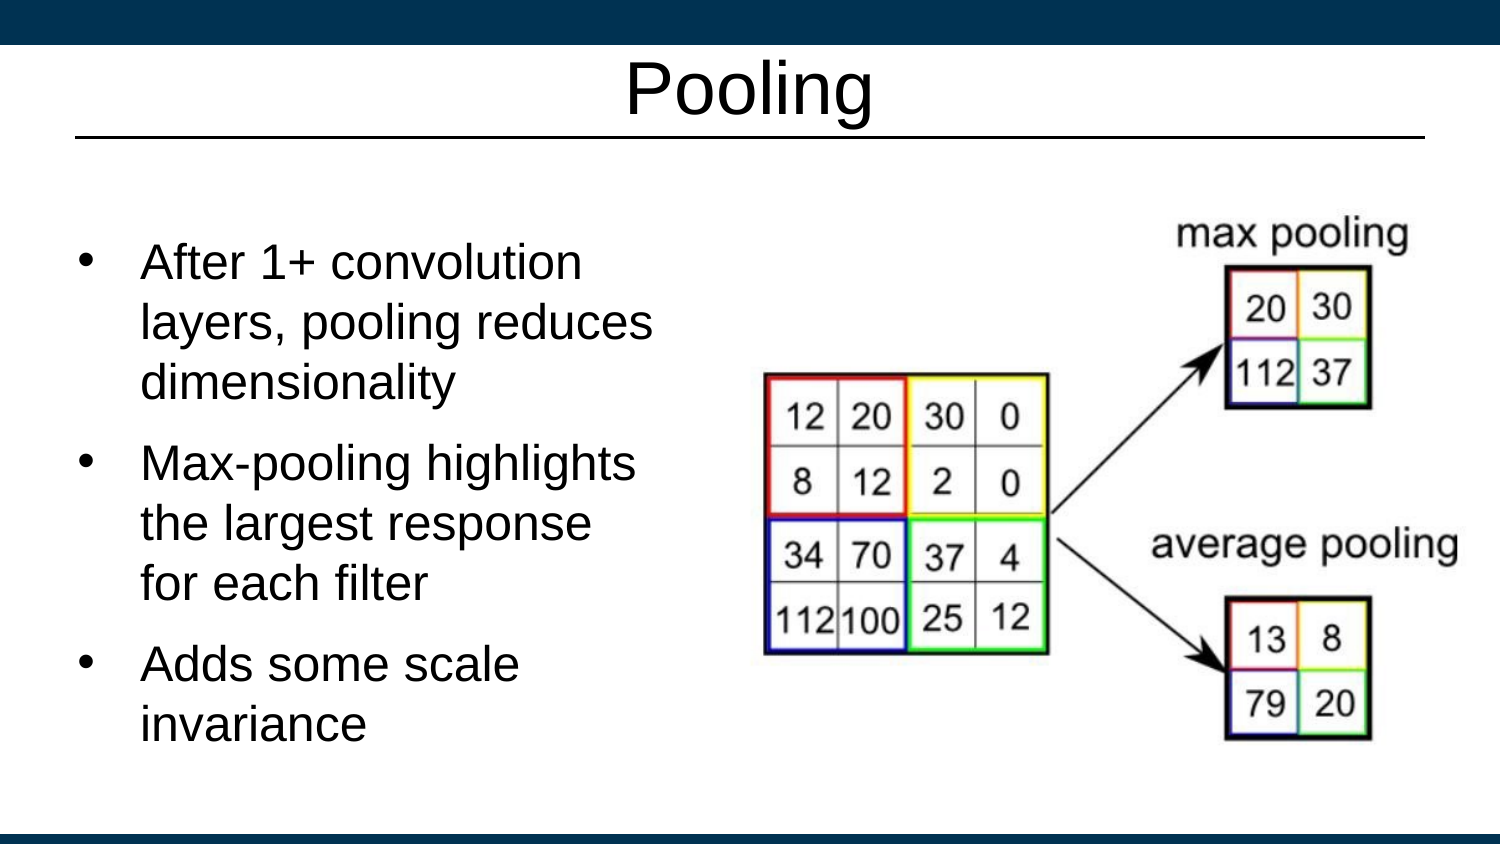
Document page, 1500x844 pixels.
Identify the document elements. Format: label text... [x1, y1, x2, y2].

title Pooling [75, 37, 1425, 132]
picture [731, 208, 1472, 754]
list After 1+ convolution layers, pooling reduces dimensionality Max-pooling highlights the largest response for each filter Adds some scale invariance [50, 221, 678, 779]
